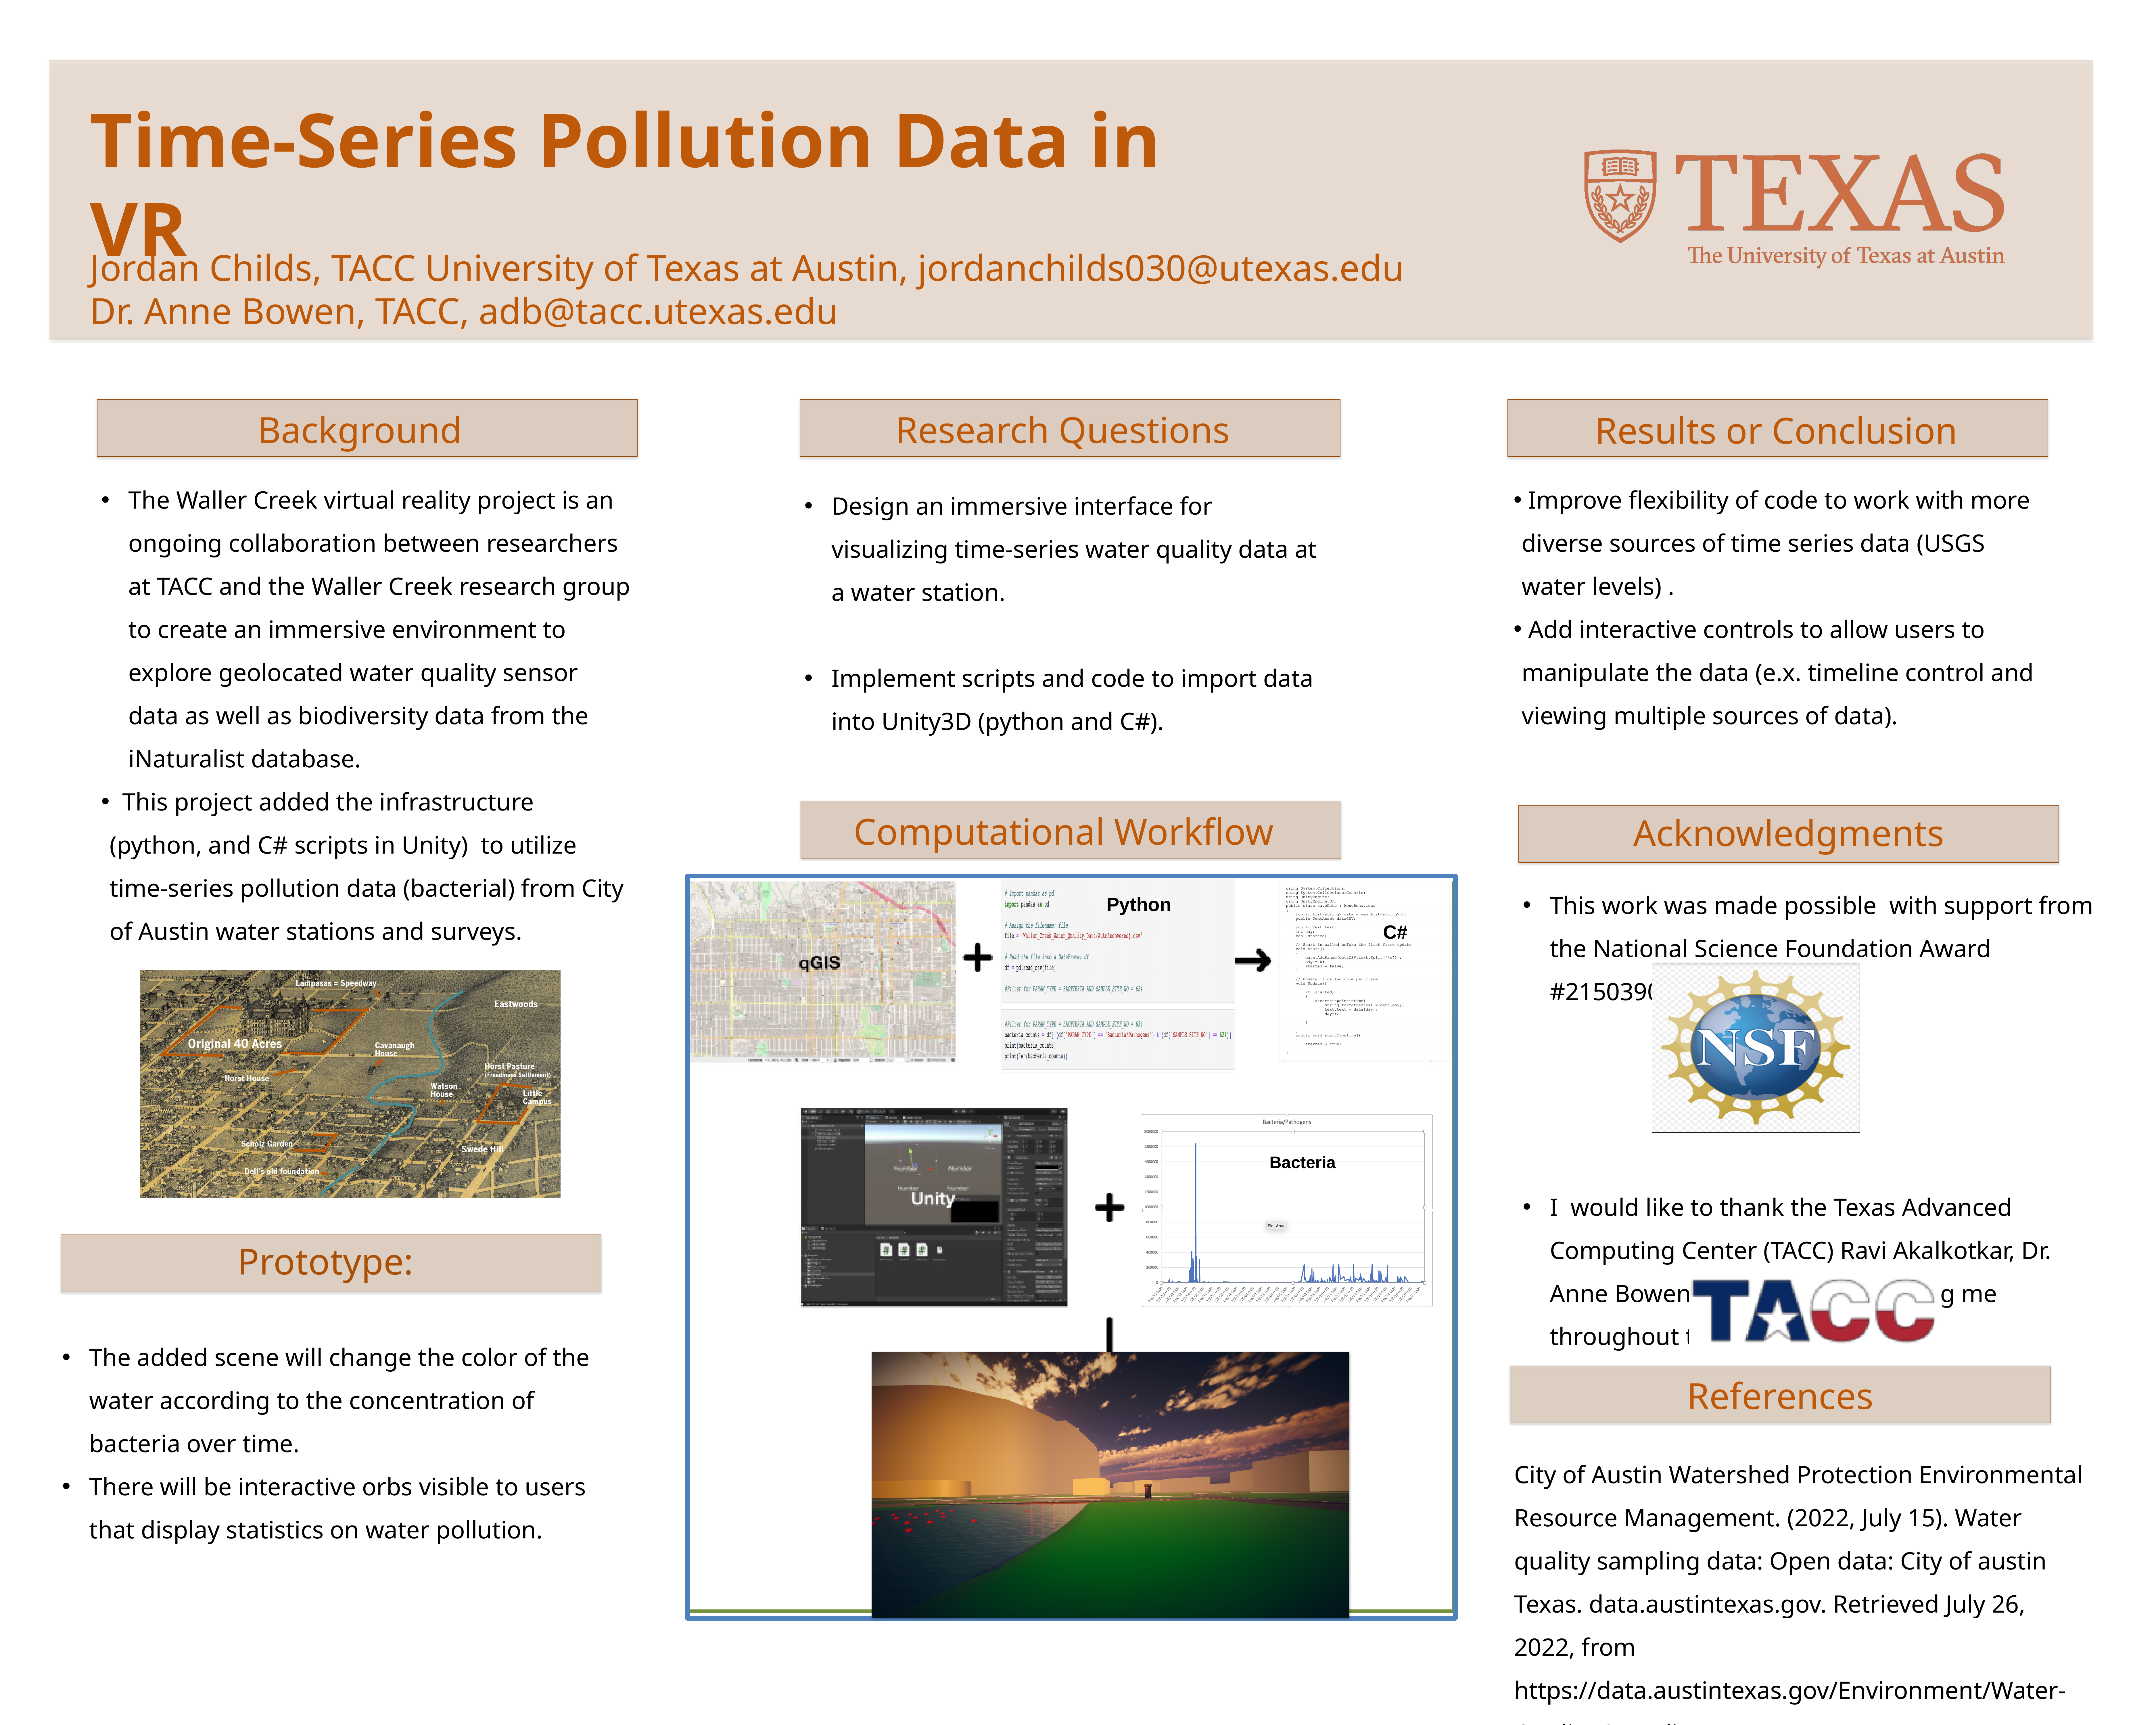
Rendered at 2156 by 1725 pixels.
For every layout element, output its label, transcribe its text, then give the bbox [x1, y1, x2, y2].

text_box The added scene will change the color of the water according to the concentration of bacteria over time. There will be interactive orbs visible to users that display statistics on water pollution. [58, 1325, 599, 1647]
picture [1492, 60, 2093, 354]
text_box [61, 1235, 601, 1292]
picture [140, 970, 561, 1198]
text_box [97, 399, 638, 457]
picture [683, 879, 1463, 1618]
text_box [1507, 399, 2054, 734]
text_box City of Austin Watershed Protection Environmental Resource Management. (2022, July 15). Water quality sampling data: Open data: City of austin Texas. data.austintexas.gov. Retrieved July 26, 2022, from https://data.austintexas.gov/Environment/Water-Quality-Sampling-Data/5tye-7ray [1510, 1443, 2095, 1725]
text_box [687, 875, 1456, 880]
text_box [801, 801, 1341, 858]
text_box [49, 60, 1491, 340]
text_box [1510, 1366, 2050, 1423]
text_box Design an immersive interface for visualizing time-series water quality data at a water station. Implement scripts and code to import data into Unity3D (python and C#). [800, 474, 1340, 800]
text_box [1518, 805, 2059, 863]
text_box This work was made possible with support from the National Science Foundation Award #2150390. I would like to thank the Texas Advanced Computing Center (TACC) Ravi Akalkotkar, Dr. Anne Bowen and other staff helping me throughout this process. [1518, 873, 2110, 1396]
picture [1652, 963, 1860, 1133]
picture [1689, 1274, 1940, 1351]
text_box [800, 399, 1340, 457]
text_box The Waller Creek virtual reality project is an ongoing collaboration between researchers at TACC and the Waller Creek research group to create an immersive environment to explore geolocated water quality sensor data as well as biodiversity data from the iNaturalist database. This project added the infrastructure (python, and C# scripts in Unity) to utilize time-series pollution data (bacterial) from City of Austin water stations and surveys. [97, 468, 638, 947]
